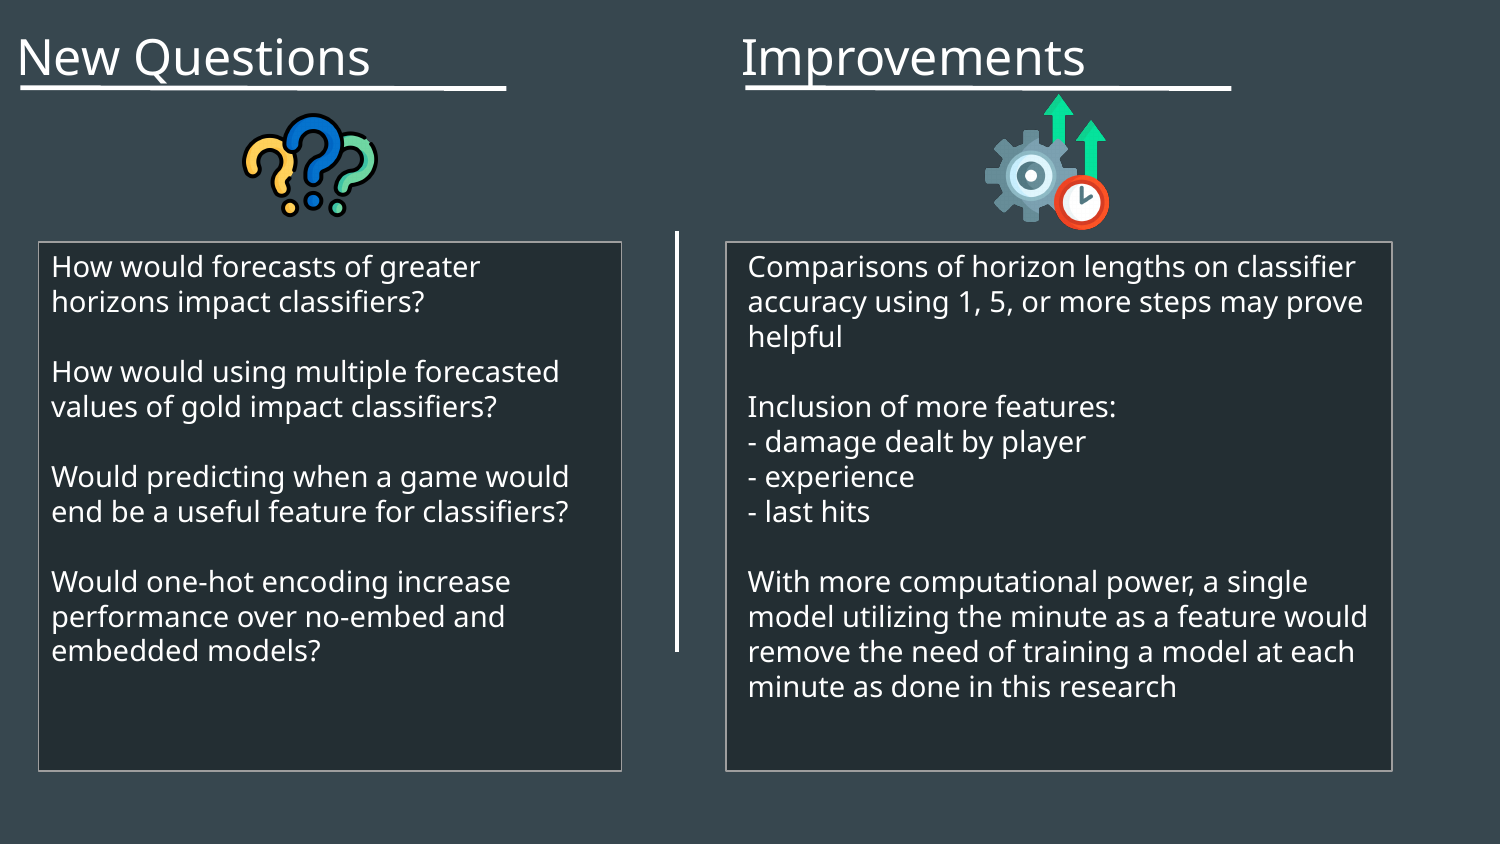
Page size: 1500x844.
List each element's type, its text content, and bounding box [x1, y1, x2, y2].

text_box Comparisons of horizon lengths on classifier accuracy using 1, 5, or more steps may prove helpful Inclusion of more features: - damage dealt by player - experience - last hits With more computational power, a single model utilizing the minute as a feature would remove the need of training a model at each minute as done in this research [732, 233, 1399, 843]
text_box [726, 241, 732, 771]
text_box How would forecasts of greater horizons impact classifiers? How would using multiple forecasted values of gold impact classifiers? Would predicting when a game would end be a useful feature for classifiers? Would one-hot encoding increase performance over no-embed and embedded models? [36, 233, 620, 683]
title Improvements [726, 10, 1310, 105]
title New Questions [1, 10, 585, 105]
picture [979, 94, 1115, 230]
text_box [38, 241, 622, 771]
picture [242, 97, 378, 233]
